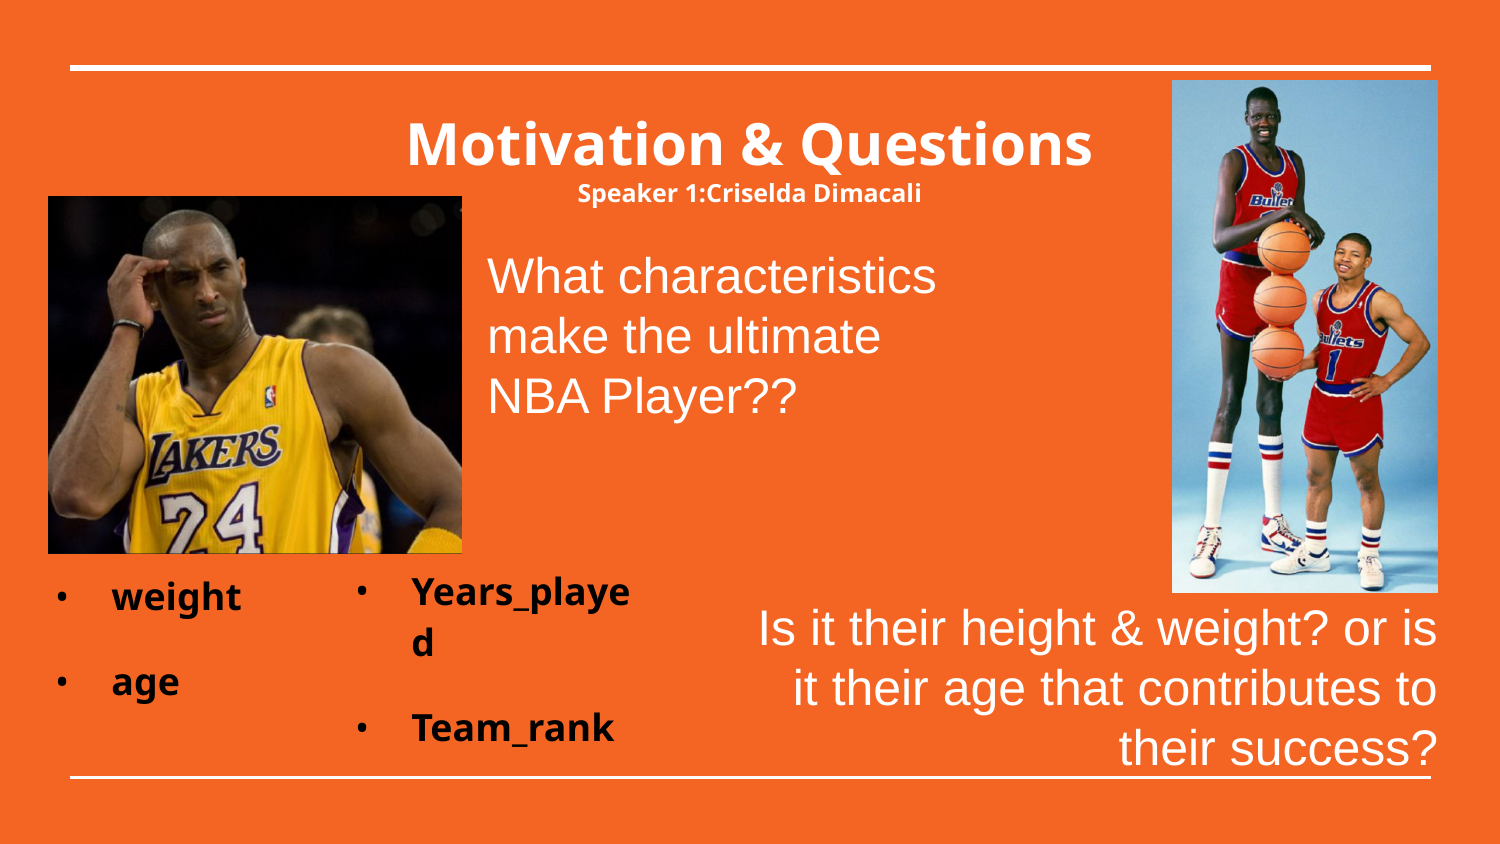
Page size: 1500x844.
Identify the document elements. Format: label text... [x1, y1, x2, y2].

text_box weight age [21, 559, 287, 748]
picture [1171, 80, 1438, 593]
text_box Is it their height & weight? or is it their age that contributes to their success? [710, 588, 1454, 844]
title Motivation & Questions Speaker 1:Criselda Dimacali [69, 86, 1166, 228]
picture [48, 196, 462, 554]
title What characteristics make the ultimate NBA Player?? [472, 228, 983, 474]
text_box Years_played Team_rank [321, 553, 650, 743]
